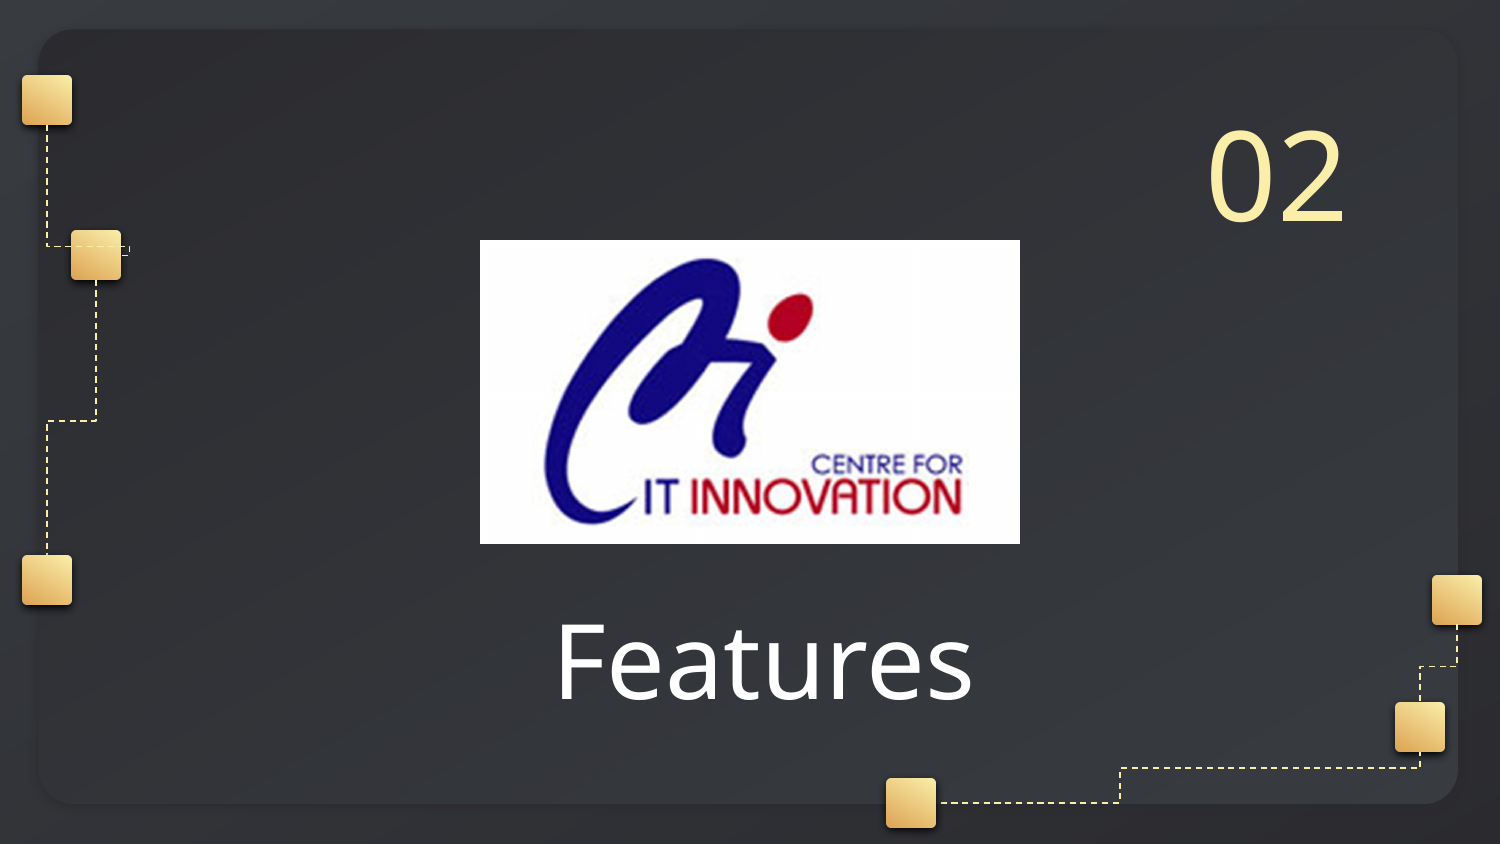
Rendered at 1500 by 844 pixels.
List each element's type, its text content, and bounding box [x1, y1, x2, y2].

title Features [59, 580, 1469, 719]
picture [0, 0, 1500, 844]
title 02 [1171, 102, 1383, 241]
